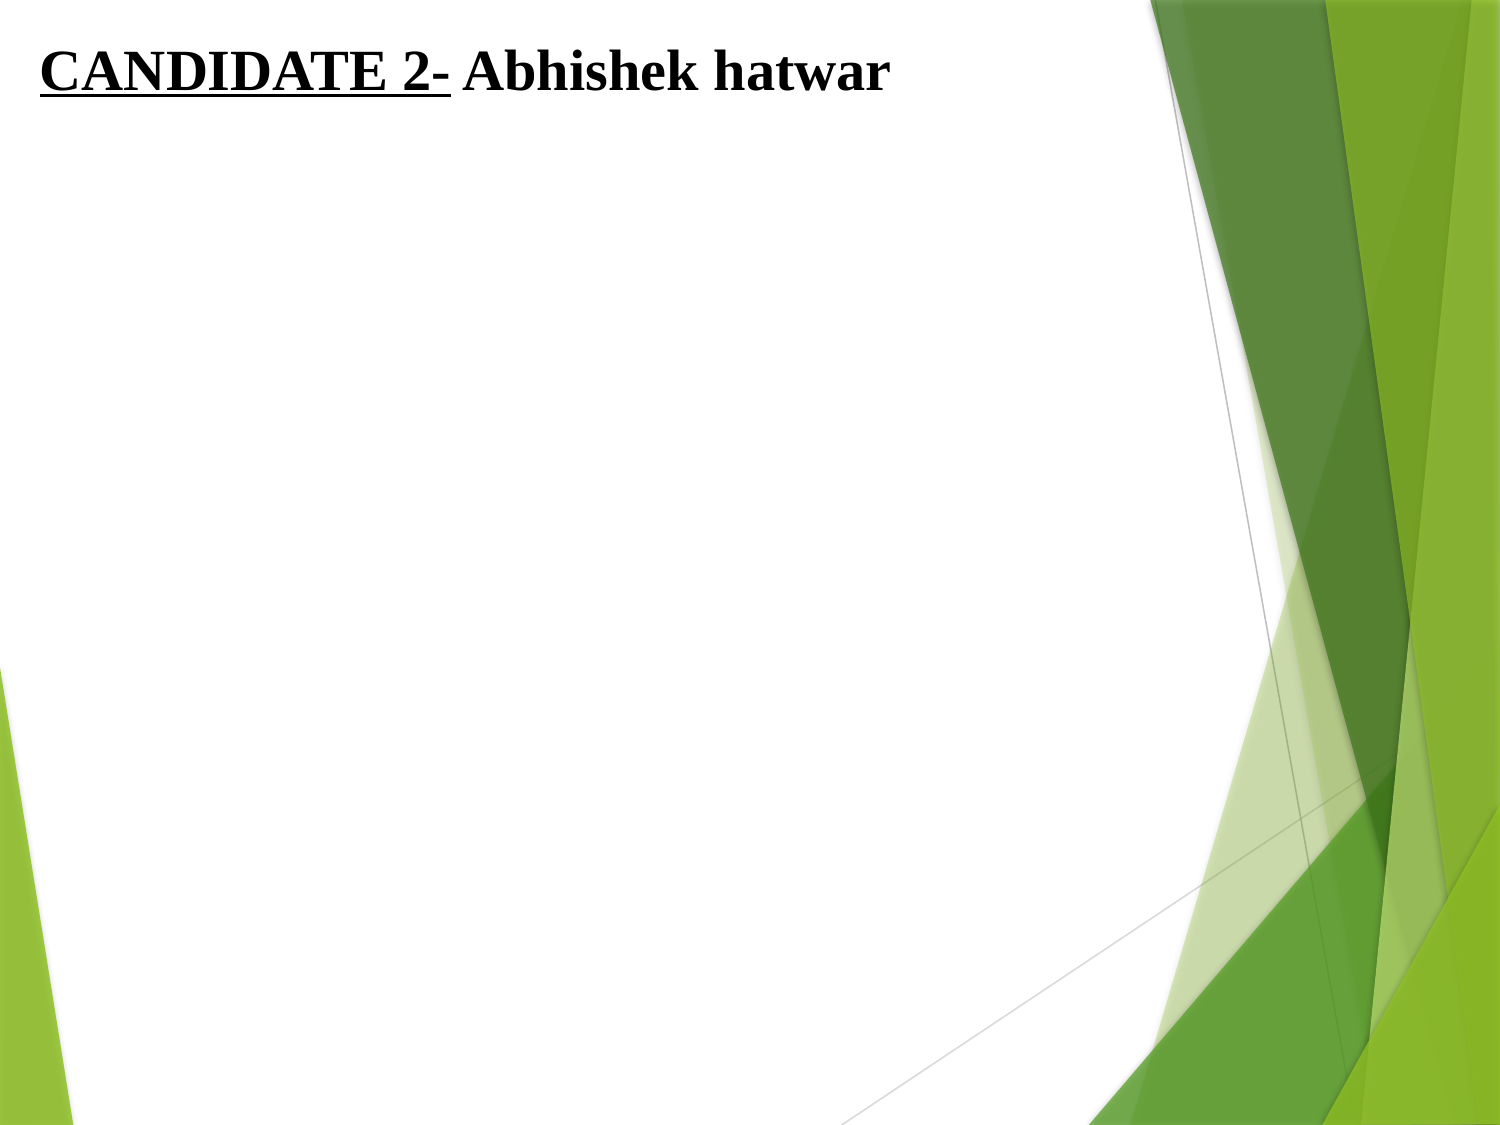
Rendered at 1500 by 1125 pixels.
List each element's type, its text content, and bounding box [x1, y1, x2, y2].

text_box CANDIDATE 2- Abhishek hatwar [24, 24, 940, 111]
